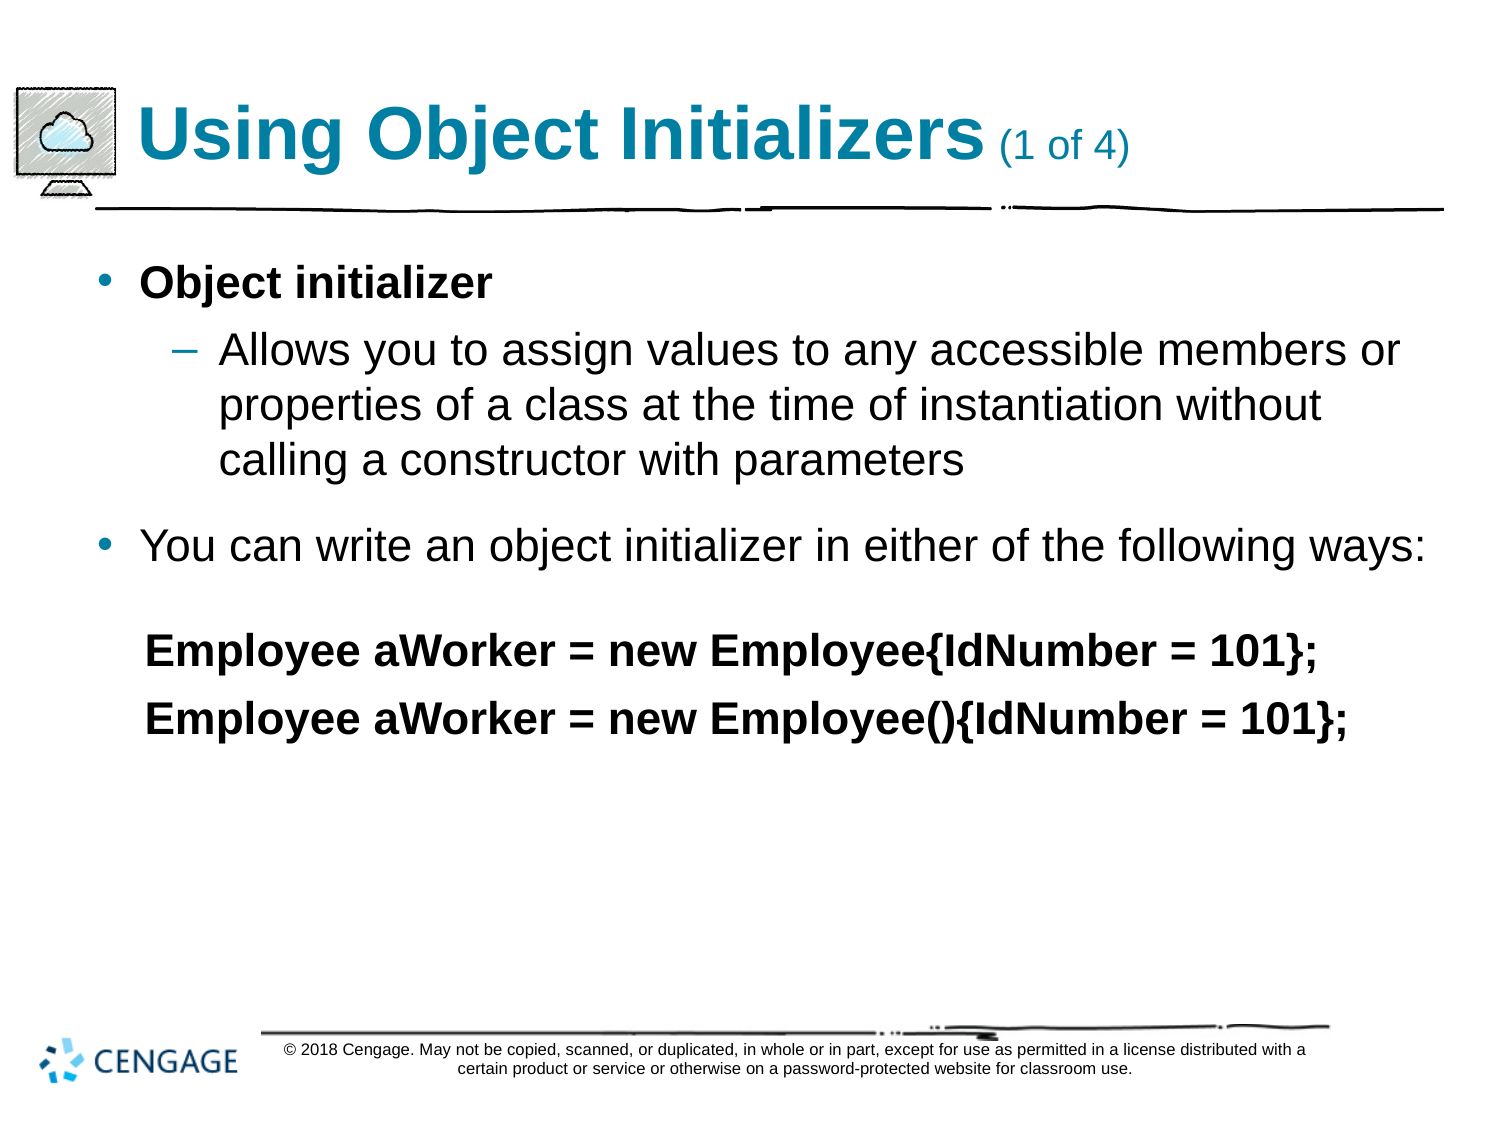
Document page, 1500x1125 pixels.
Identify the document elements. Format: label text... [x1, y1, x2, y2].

picture [13, 86, 117, 201]
picture [95, 205, 1444, 213]
list Object initializer Allows you to assign values to any accessible members or properties of a class at the time of instantiation without calling a constructor with parameters You can write an object initializer in either of the following ways: Employee aWorker = new Employee{IdNumber = 101}; Employee aWorker = new Employee(){IdNumber = 101}; [97, 252, 1441, 750]
list © 2018 Cengage. May not be copied, scanned, or duplicated, in whole or in part, except for use as permitted in a license distributed with a certain product or service or otherwise on a password-protected website for classroom use. [261, 1040, 1331, 1089]
picture [19, 1024, 250, 1096]
picture [261, 1024, 1331, 1040]
title Using Object Initializers (1 of 4) [137, 84, 1430, 175]
